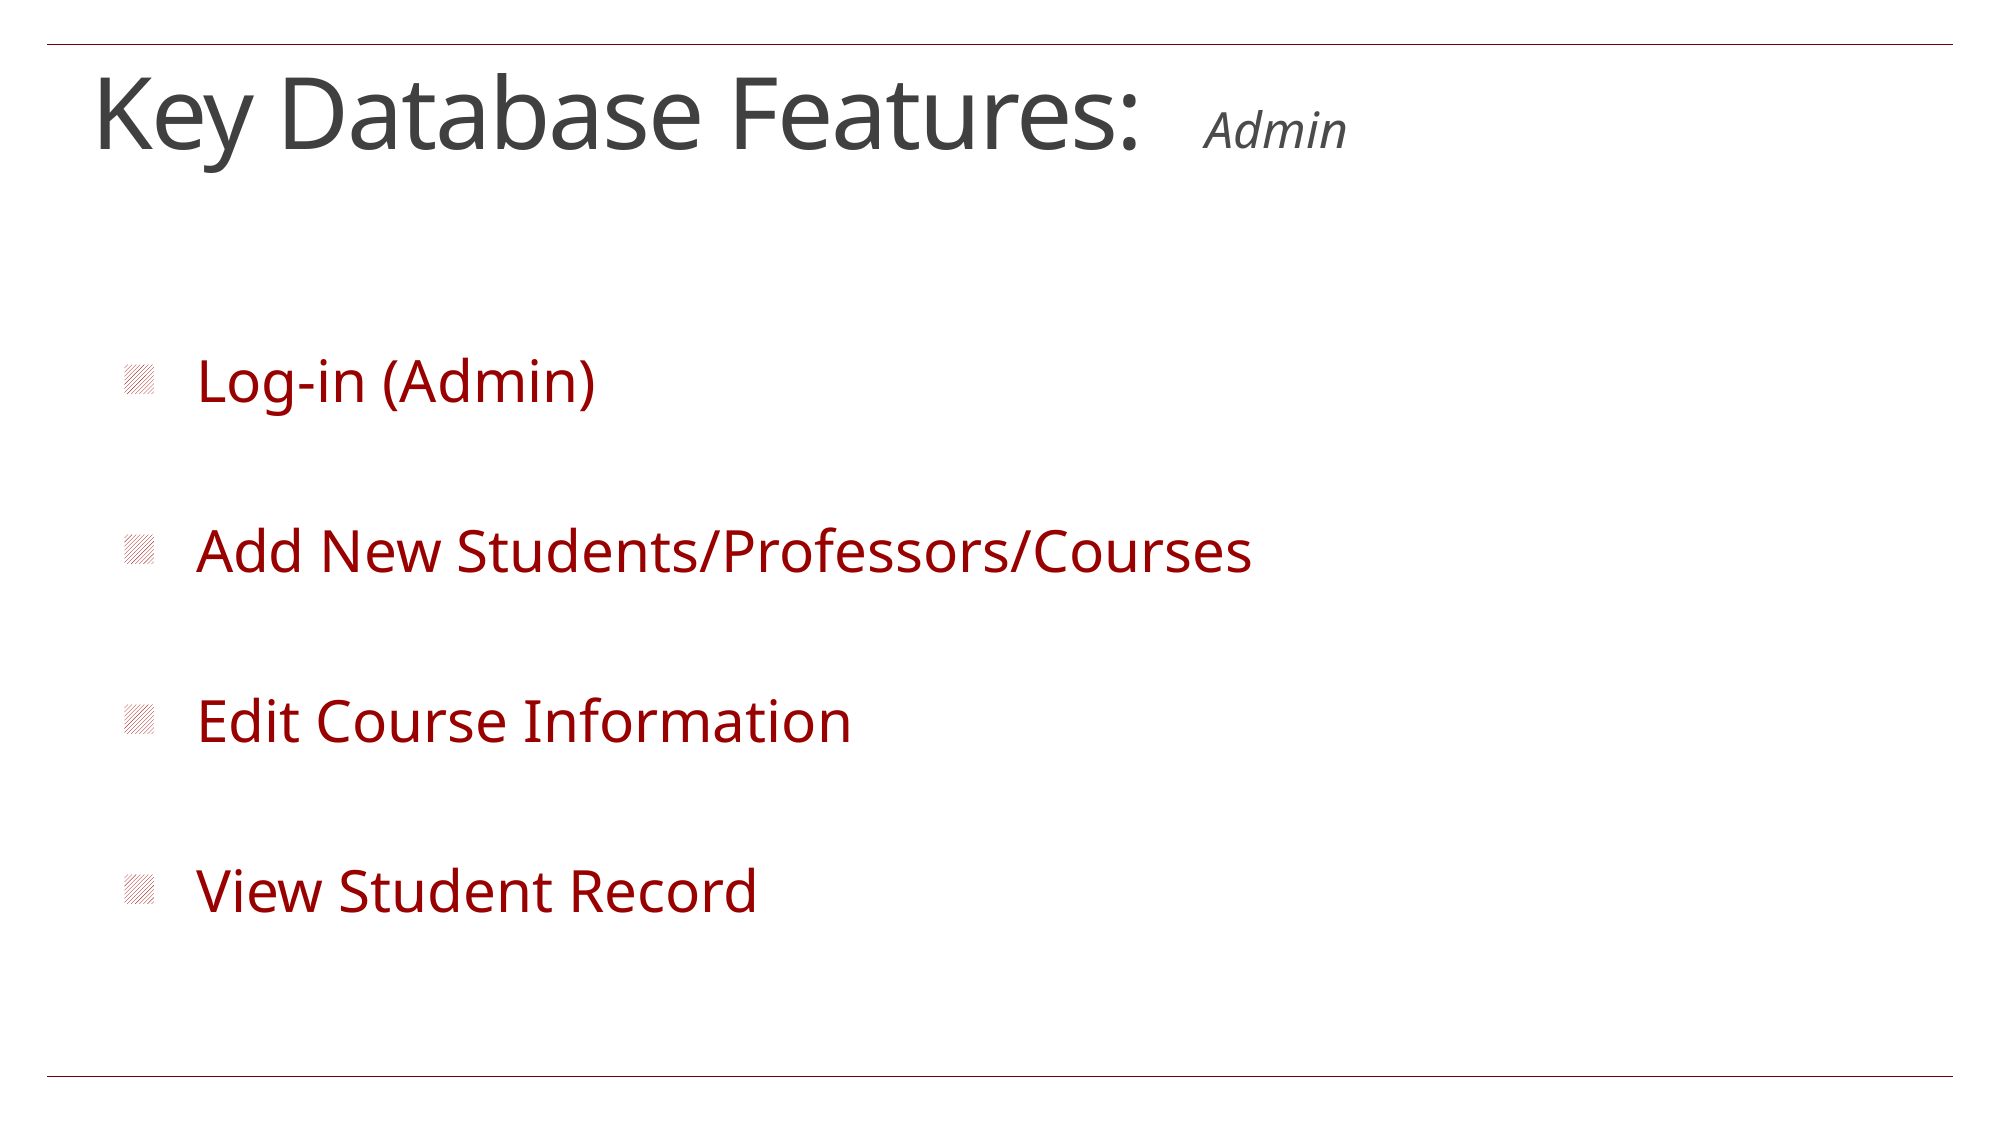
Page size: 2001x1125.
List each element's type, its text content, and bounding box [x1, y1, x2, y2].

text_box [124, 846, 1136, 933]
text_box Key Database Features: [76, 45, 1183, 177]
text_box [124, 676, 1136, 763]
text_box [124, 336, 1472, 423]
text_box Admin [1109, 91, 1446, 167]
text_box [124, 506, 1304, 593]
